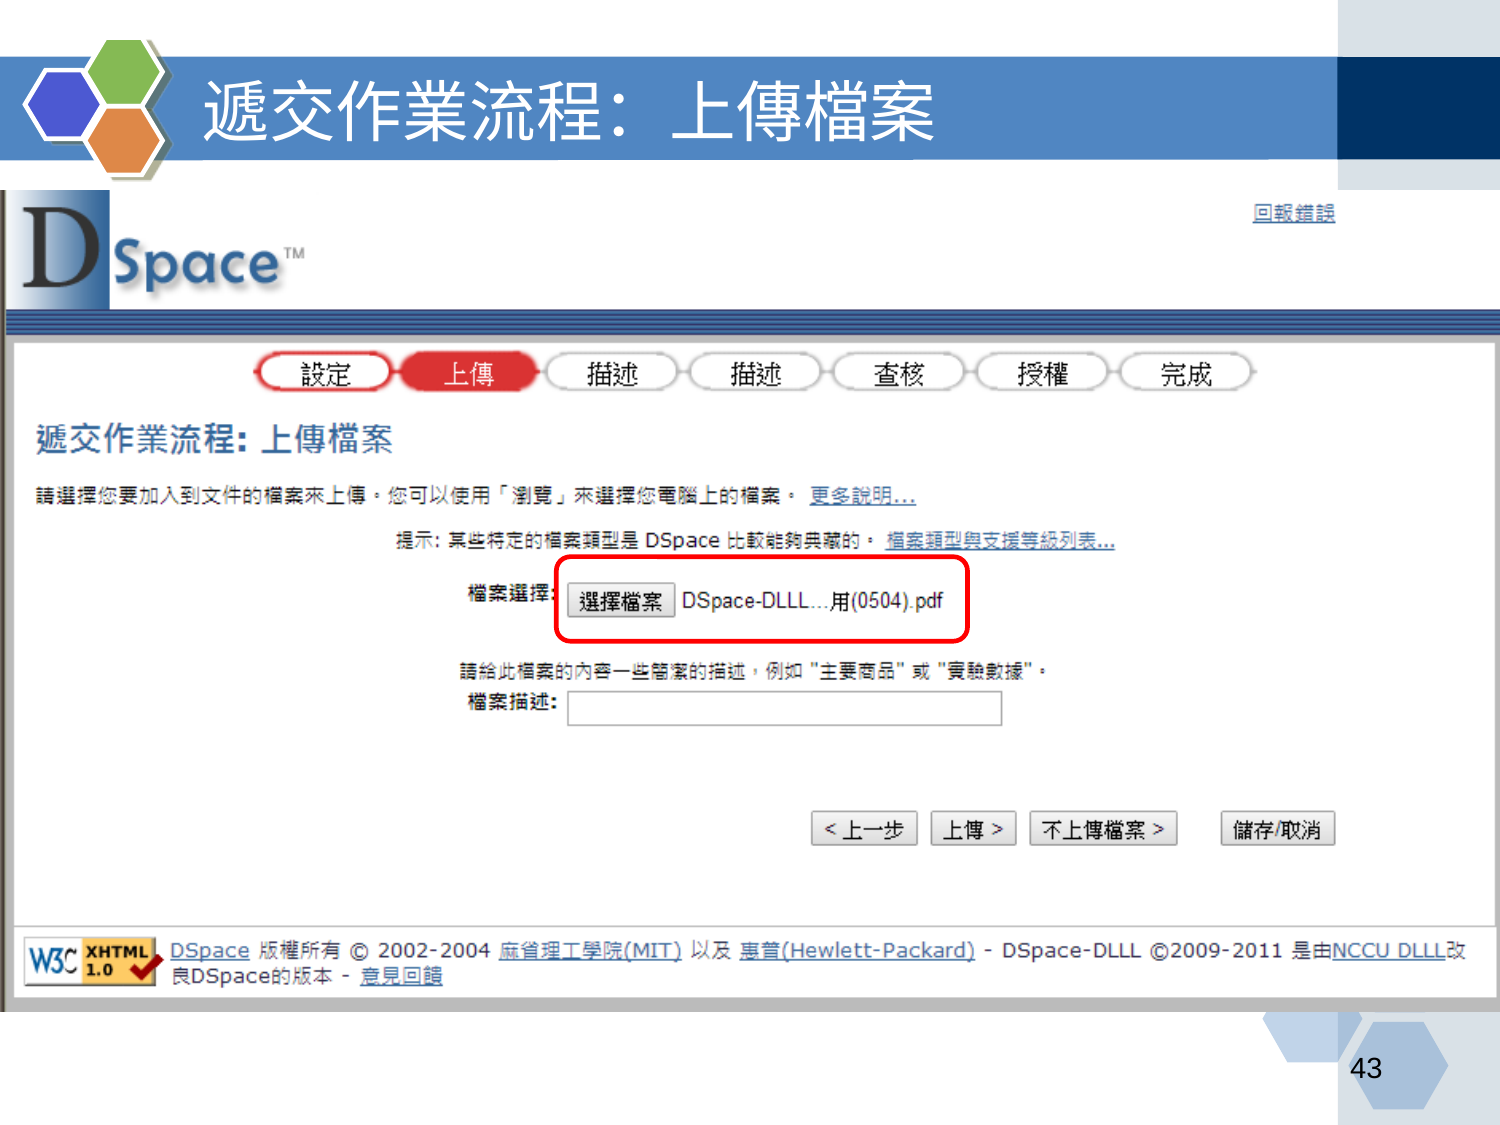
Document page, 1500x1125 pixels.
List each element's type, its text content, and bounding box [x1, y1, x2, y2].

picture [0, 190, 1500, 1012]
slide_number ‹#› [1335, 1047, 1459, 1086]
title 遞交作業流程：上傳檔案 [187, 62, 1288, 155]
